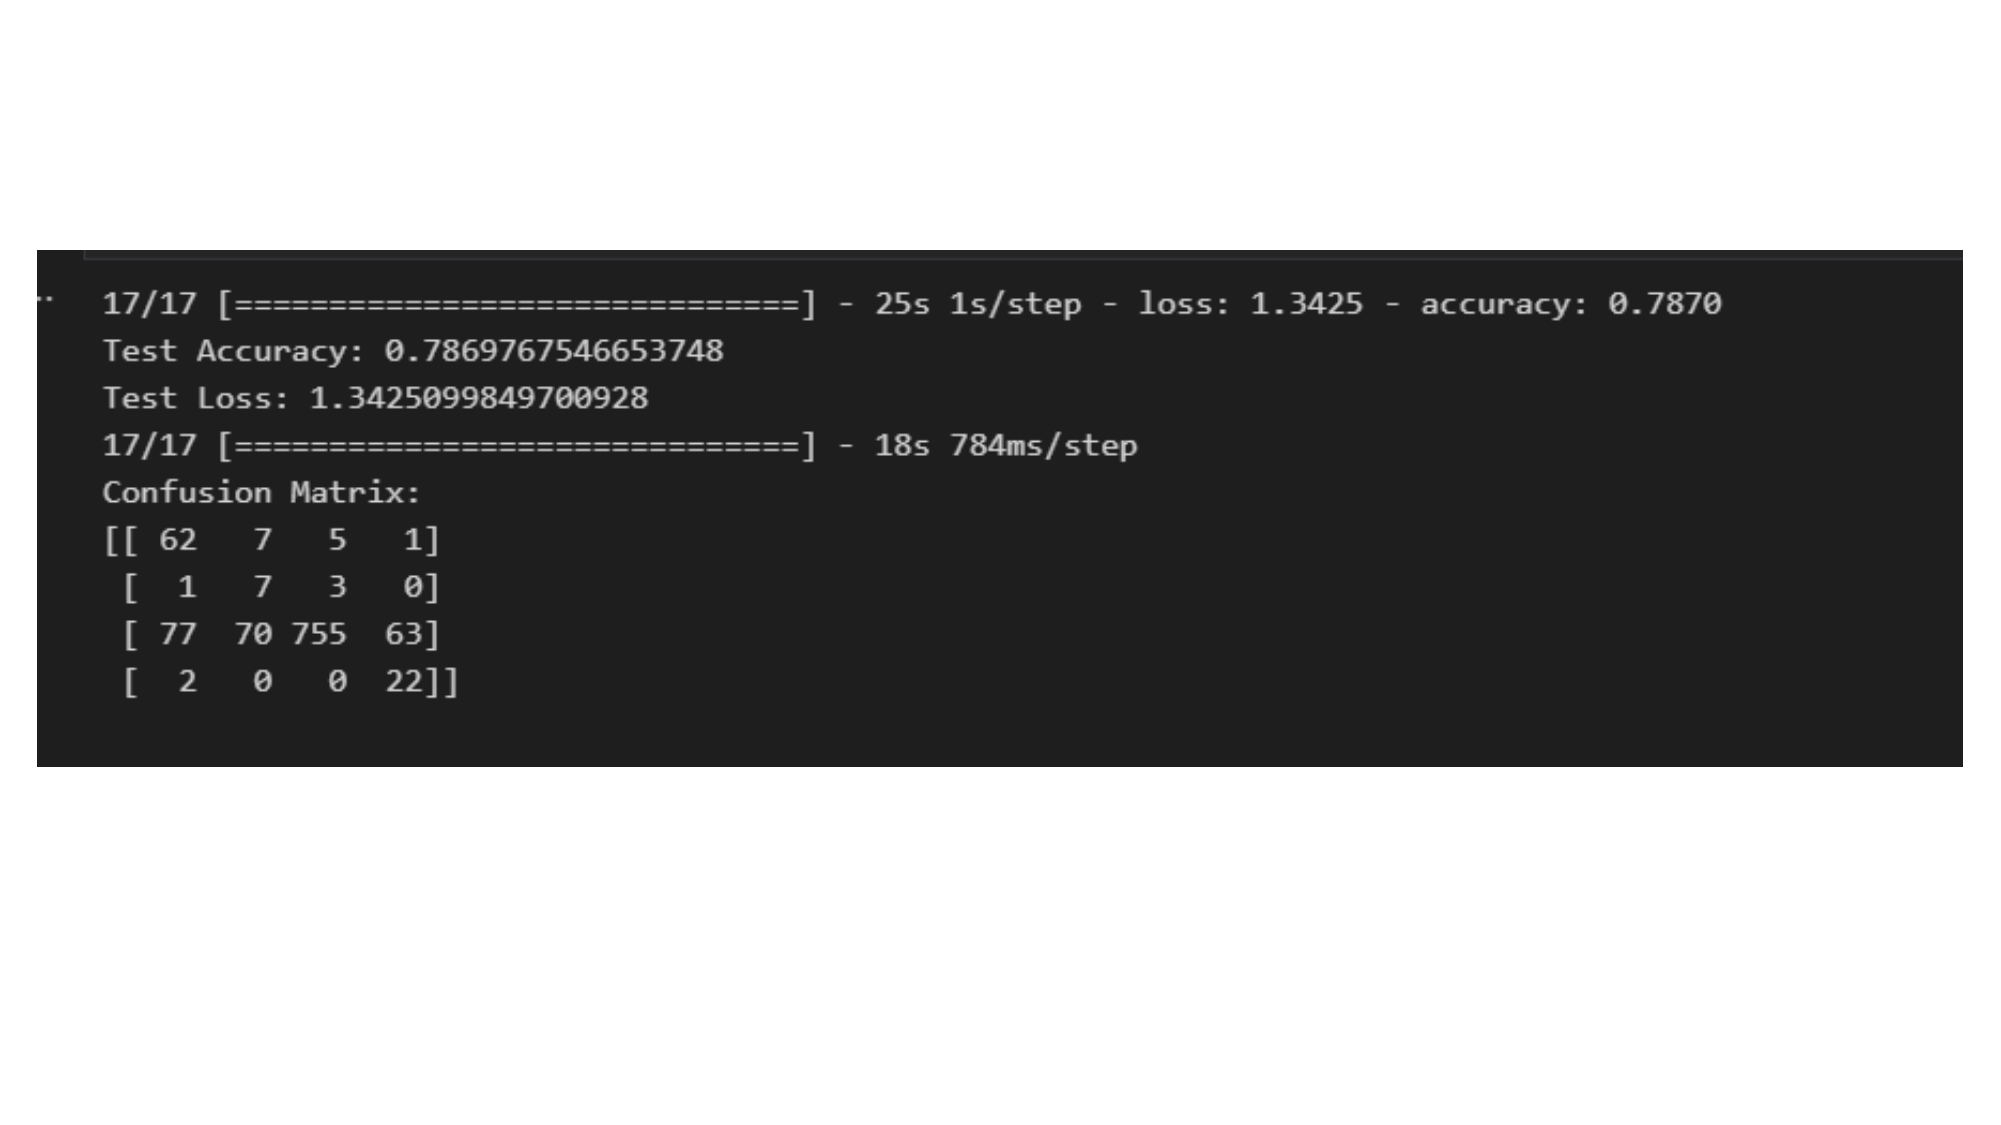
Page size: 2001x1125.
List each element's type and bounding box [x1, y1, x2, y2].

picture [37, 250, 1963, 767]
